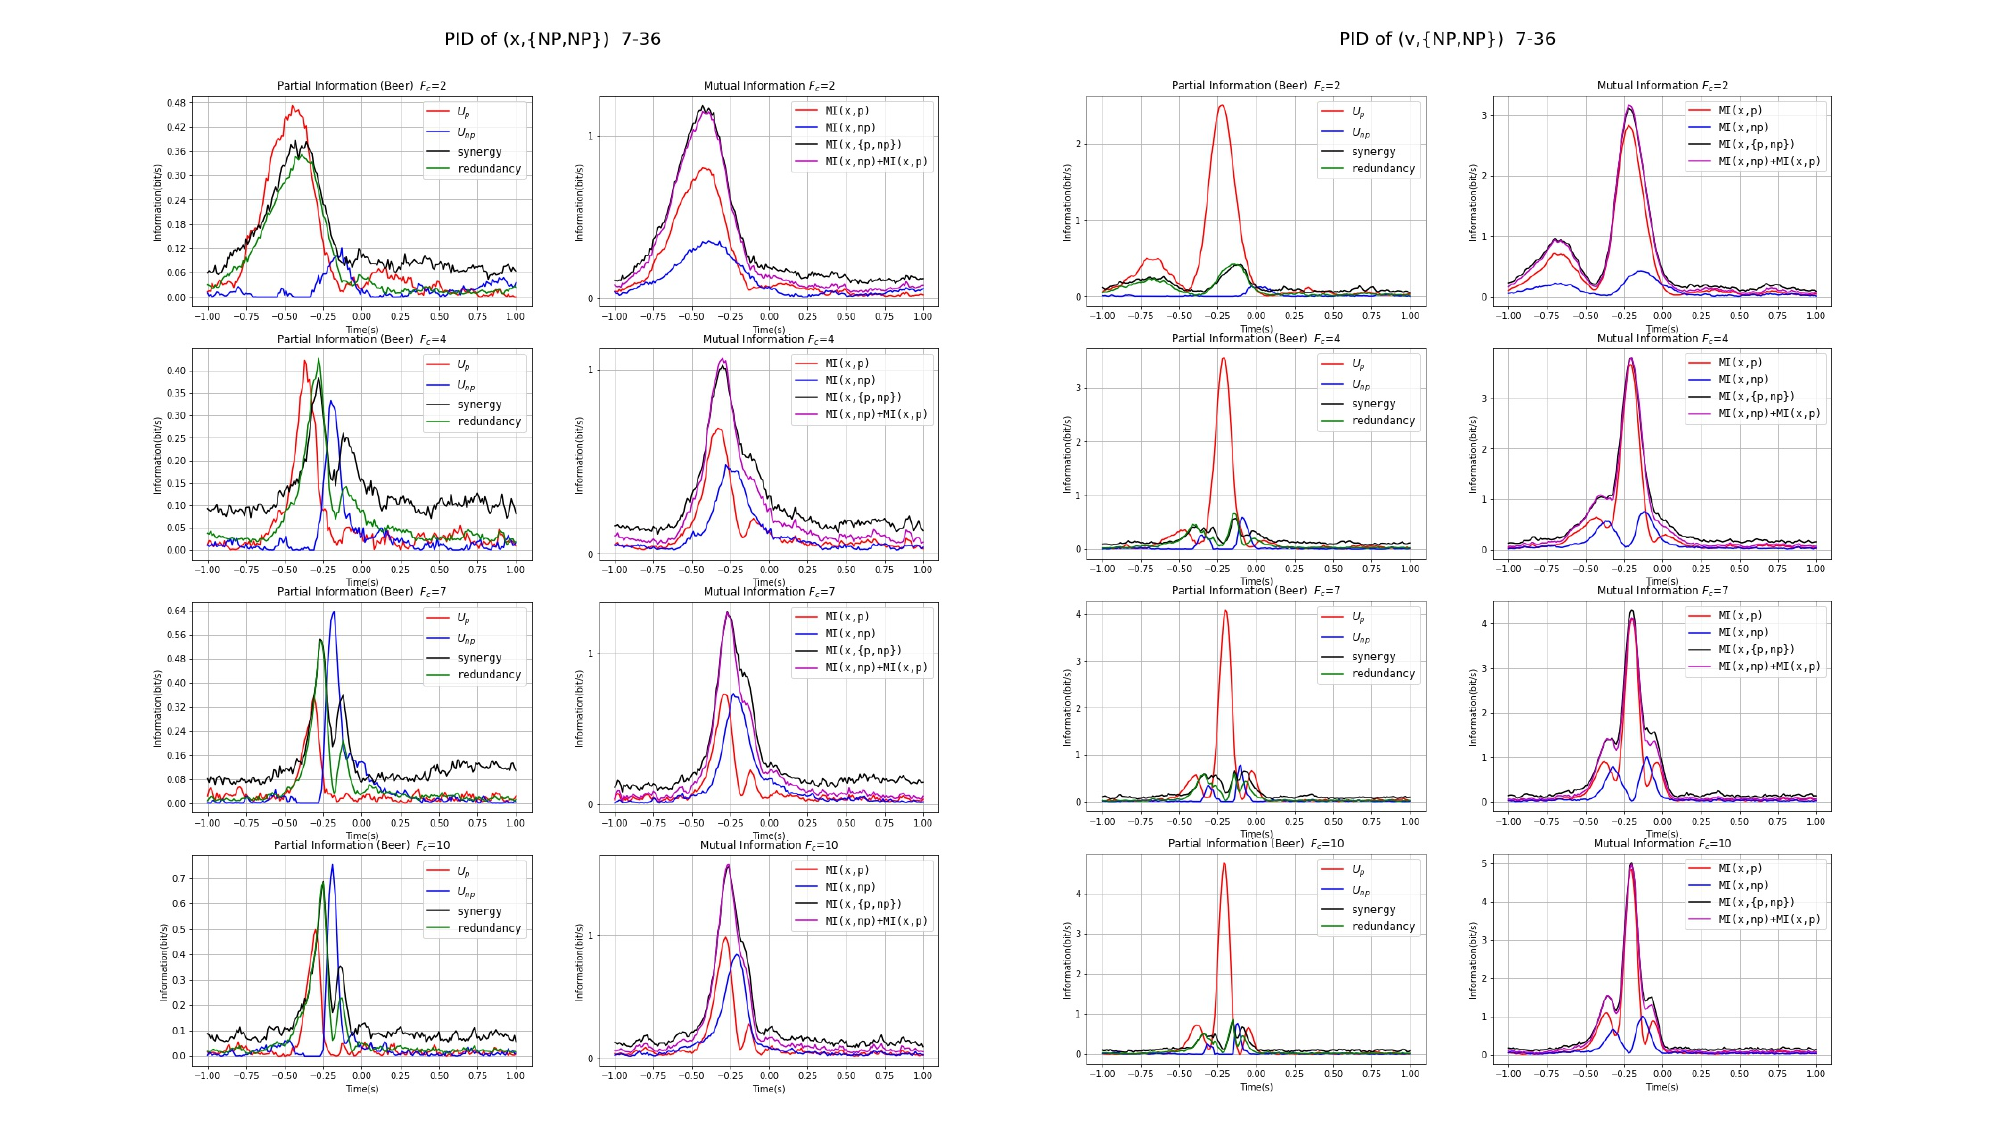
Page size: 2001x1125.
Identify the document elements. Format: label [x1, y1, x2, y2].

list [1030, 0, 1863, 1123]
picture [121, 0, 970, 1125]
